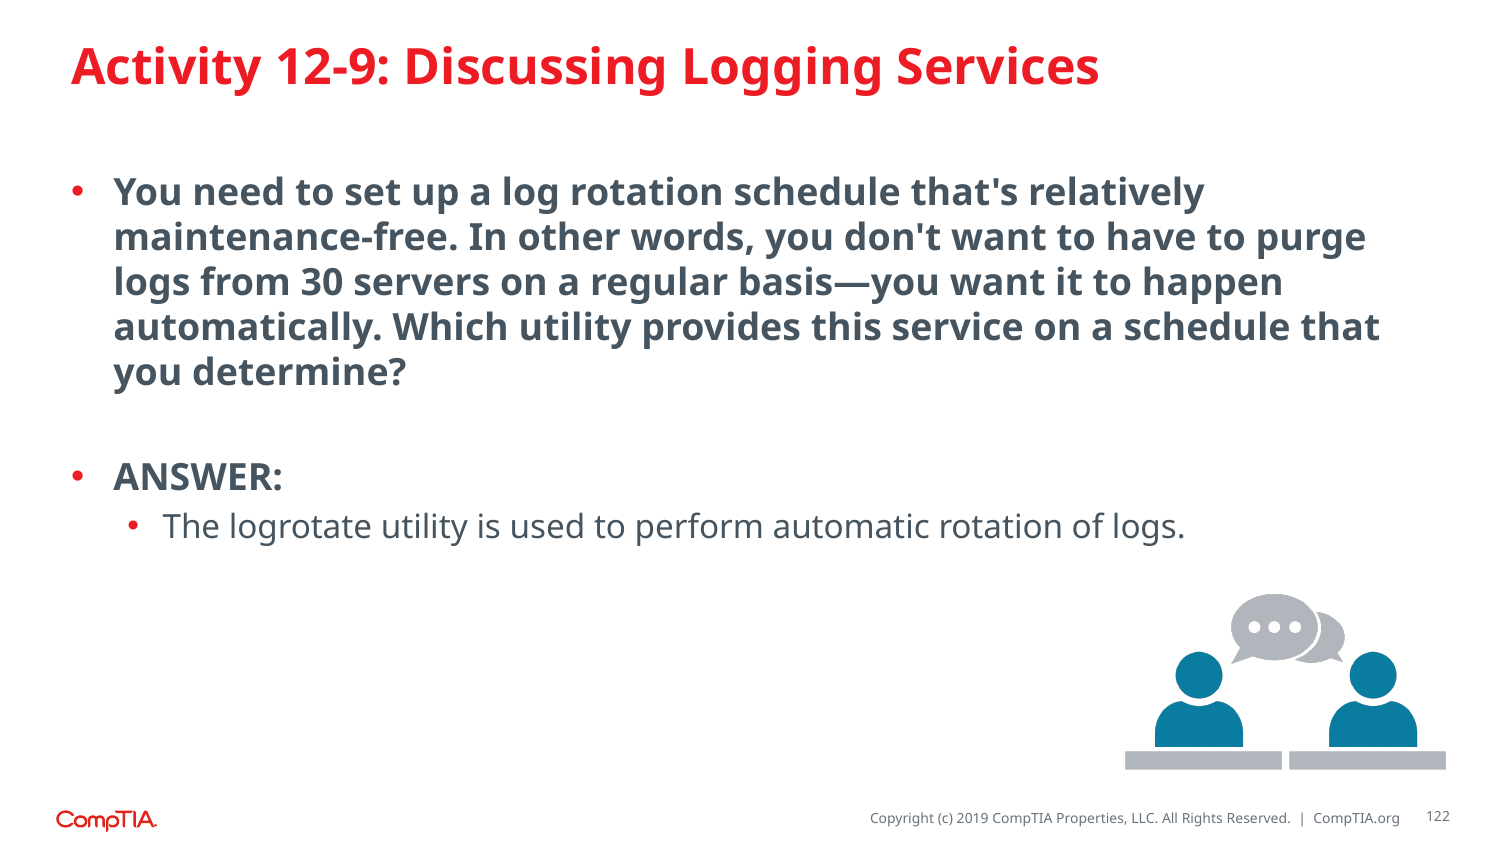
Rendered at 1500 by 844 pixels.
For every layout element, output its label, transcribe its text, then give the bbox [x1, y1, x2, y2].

list You need to set up a log rotation schedule that's relatively maintenance-free. In other words, you don't want to have to purge logs from 30 servers on a regular basis—you want it to happen automatically. Which utility provides this service on a schedule that you determine? ANSWER: The logrotate utility is used to perform automatic rotation of logs. [56, 160, 1444, 768]
title Activity 12-9: Discussing Logging Services [56, 12, 1350, 117]
picture [1124, 593, 1446, 770]
slide_number 122 [1407, 800, 1450, 835]
